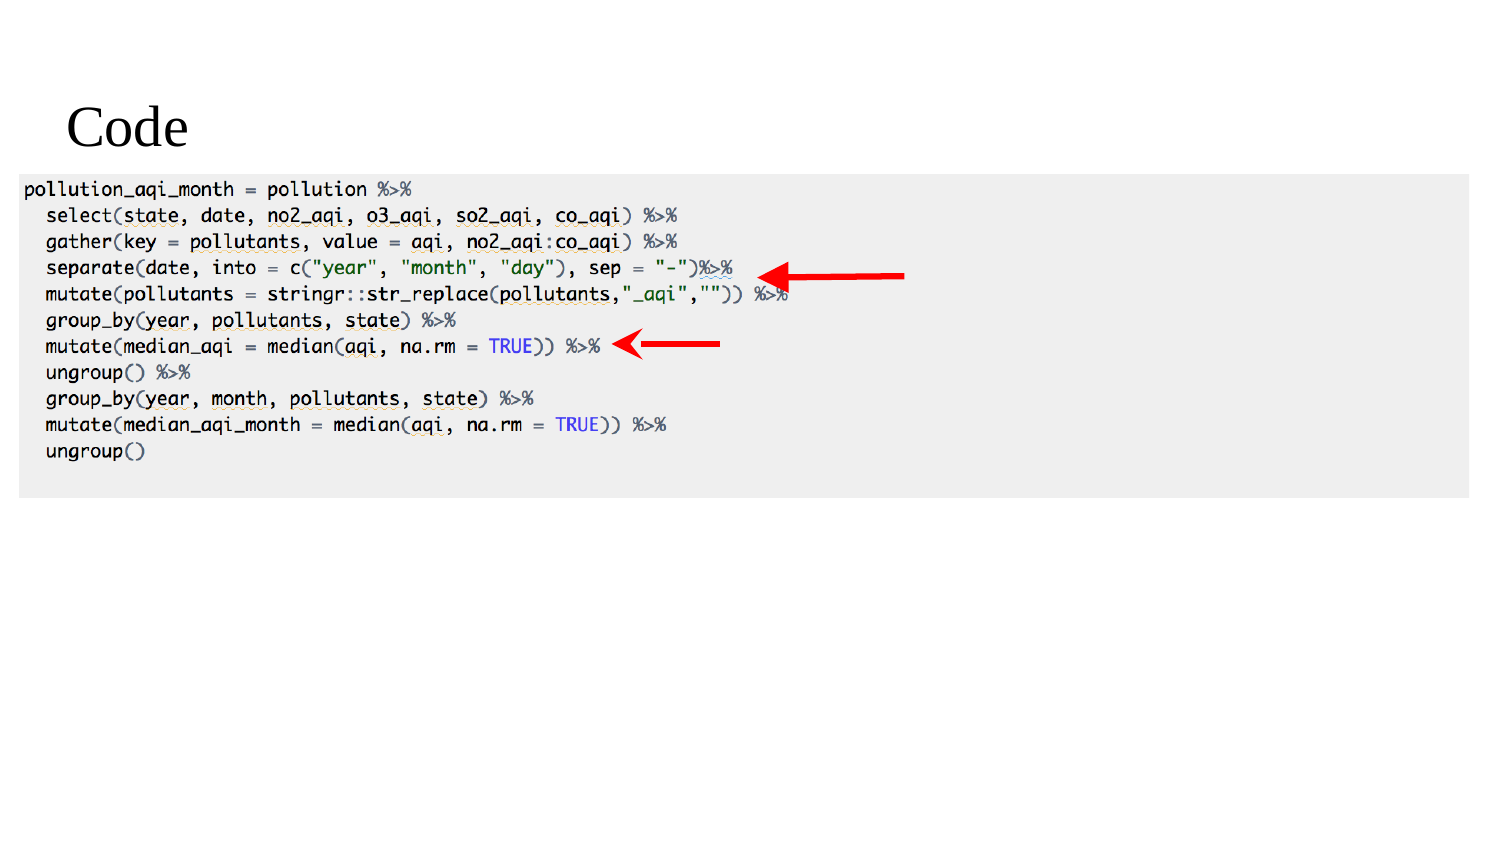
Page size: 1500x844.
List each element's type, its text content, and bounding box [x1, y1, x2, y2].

picture [18, 174, 1470, 498]
title Code [51, 72, 1449, 167]
